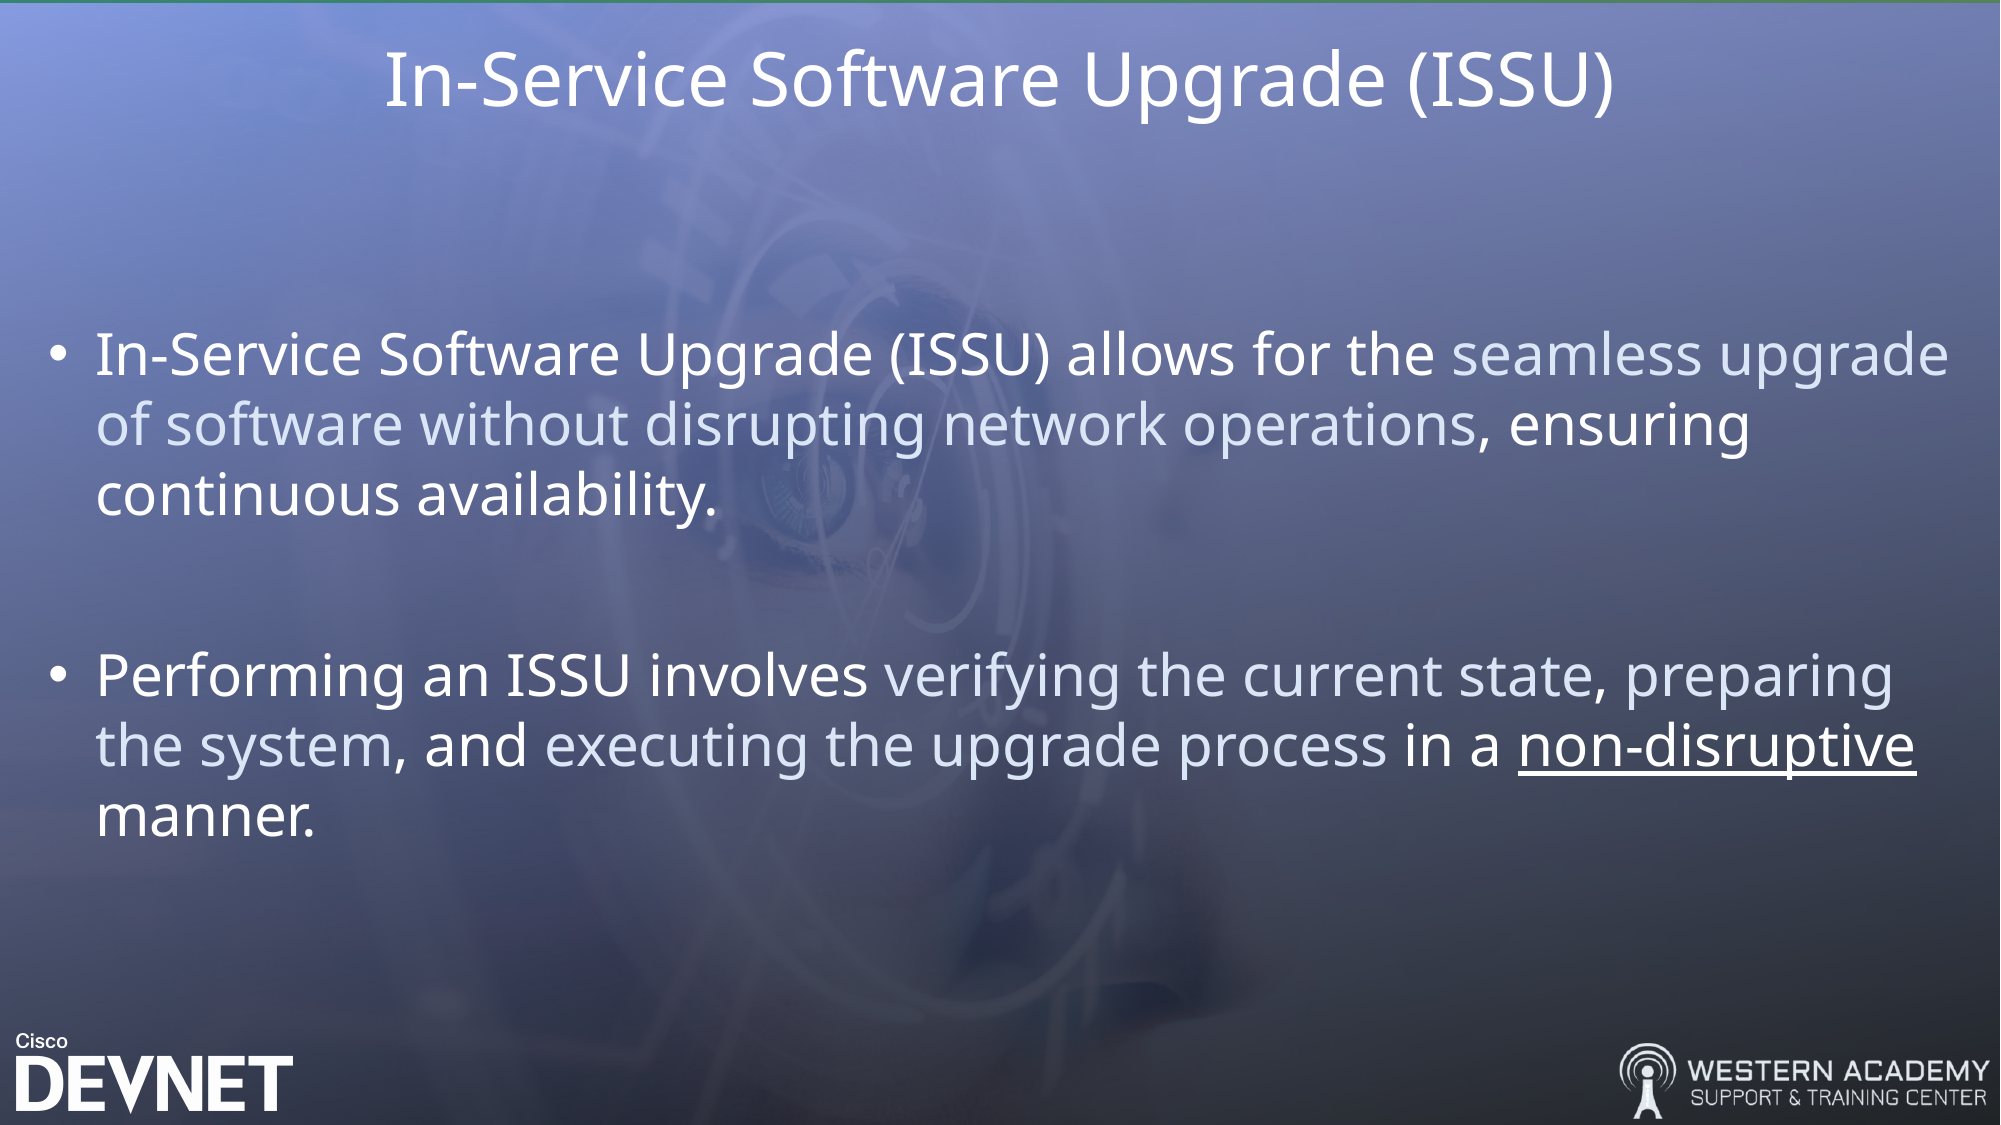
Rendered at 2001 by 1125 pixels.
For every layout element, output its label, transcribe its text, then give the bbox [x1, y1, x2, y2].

list In-Service Software Upgrade (ISSU) allows for the seamless upgrade of software without disrupting network operations, ensuring continuous availability. Performing an ISSU involves verifying the current state, preparing the system, and executing the upgrade process in a non-disruptive manner. [33, 283, 1987, 883]
title In-Service Software Upgrade (ISSU) [169, 0, 1831, 175]
picture [16, 1033, 293, 1114]
